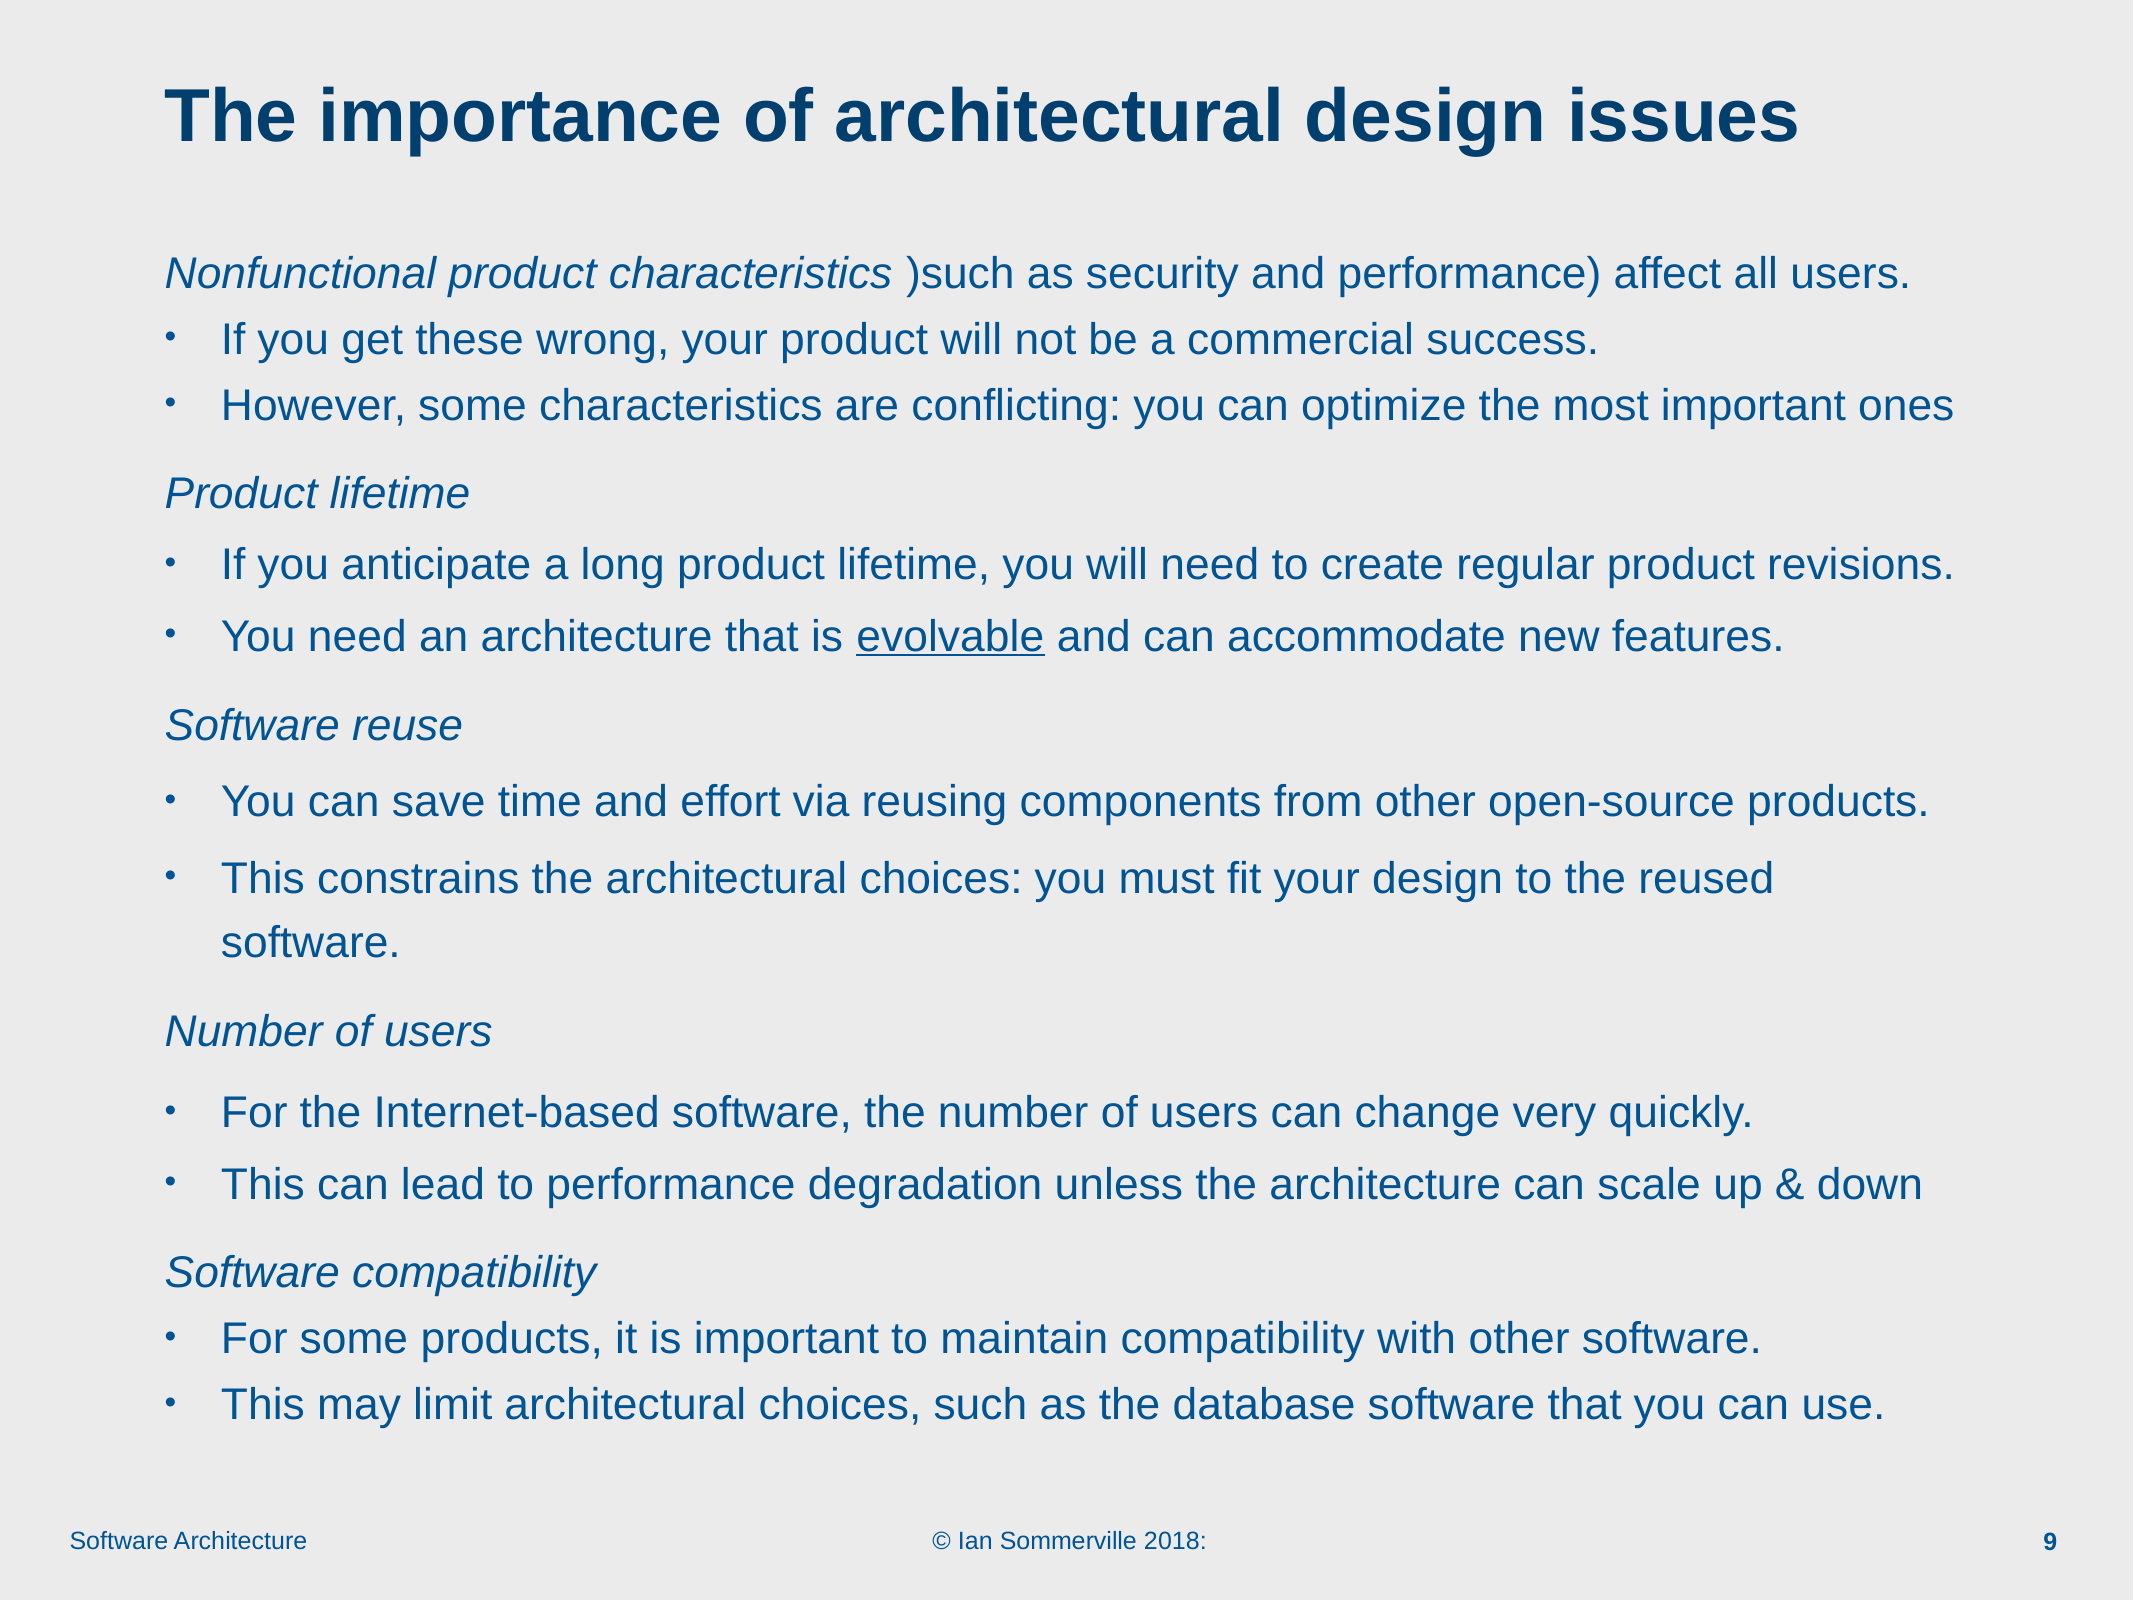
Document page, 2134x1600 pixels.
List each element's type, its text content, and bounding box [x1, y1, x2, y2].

list Nonfunctional product characteristics )such as security and performance) affect all users. If you get these wrong, your product will not be a commercial success. However, some characteristics are conflicting: you can optimize the most important ones Product lifetime If you anticipate a long product lifetime, you will need to create regular product revisions. You need an architecture that is evolvable and can accommodate new features. Software reuse You can save time and effort via reusing components from other open-source products. This constrains the architectural choices: you must fit your design to the reused software. Number of users For the Internet-based software, the number of users can change very quickly. This can lead to performance degradation unless the architecture can scale up & down Software compatibility For some products, it is important to maintain compatibility with other software. This may limit architectural choices, such as the database software that you can use. [155, 234, 1978, 1498]
title The importance of architectural design issues [155, 55, 1978, 169]
slide_number 9 [2018, 1516, 2067, 1563]
